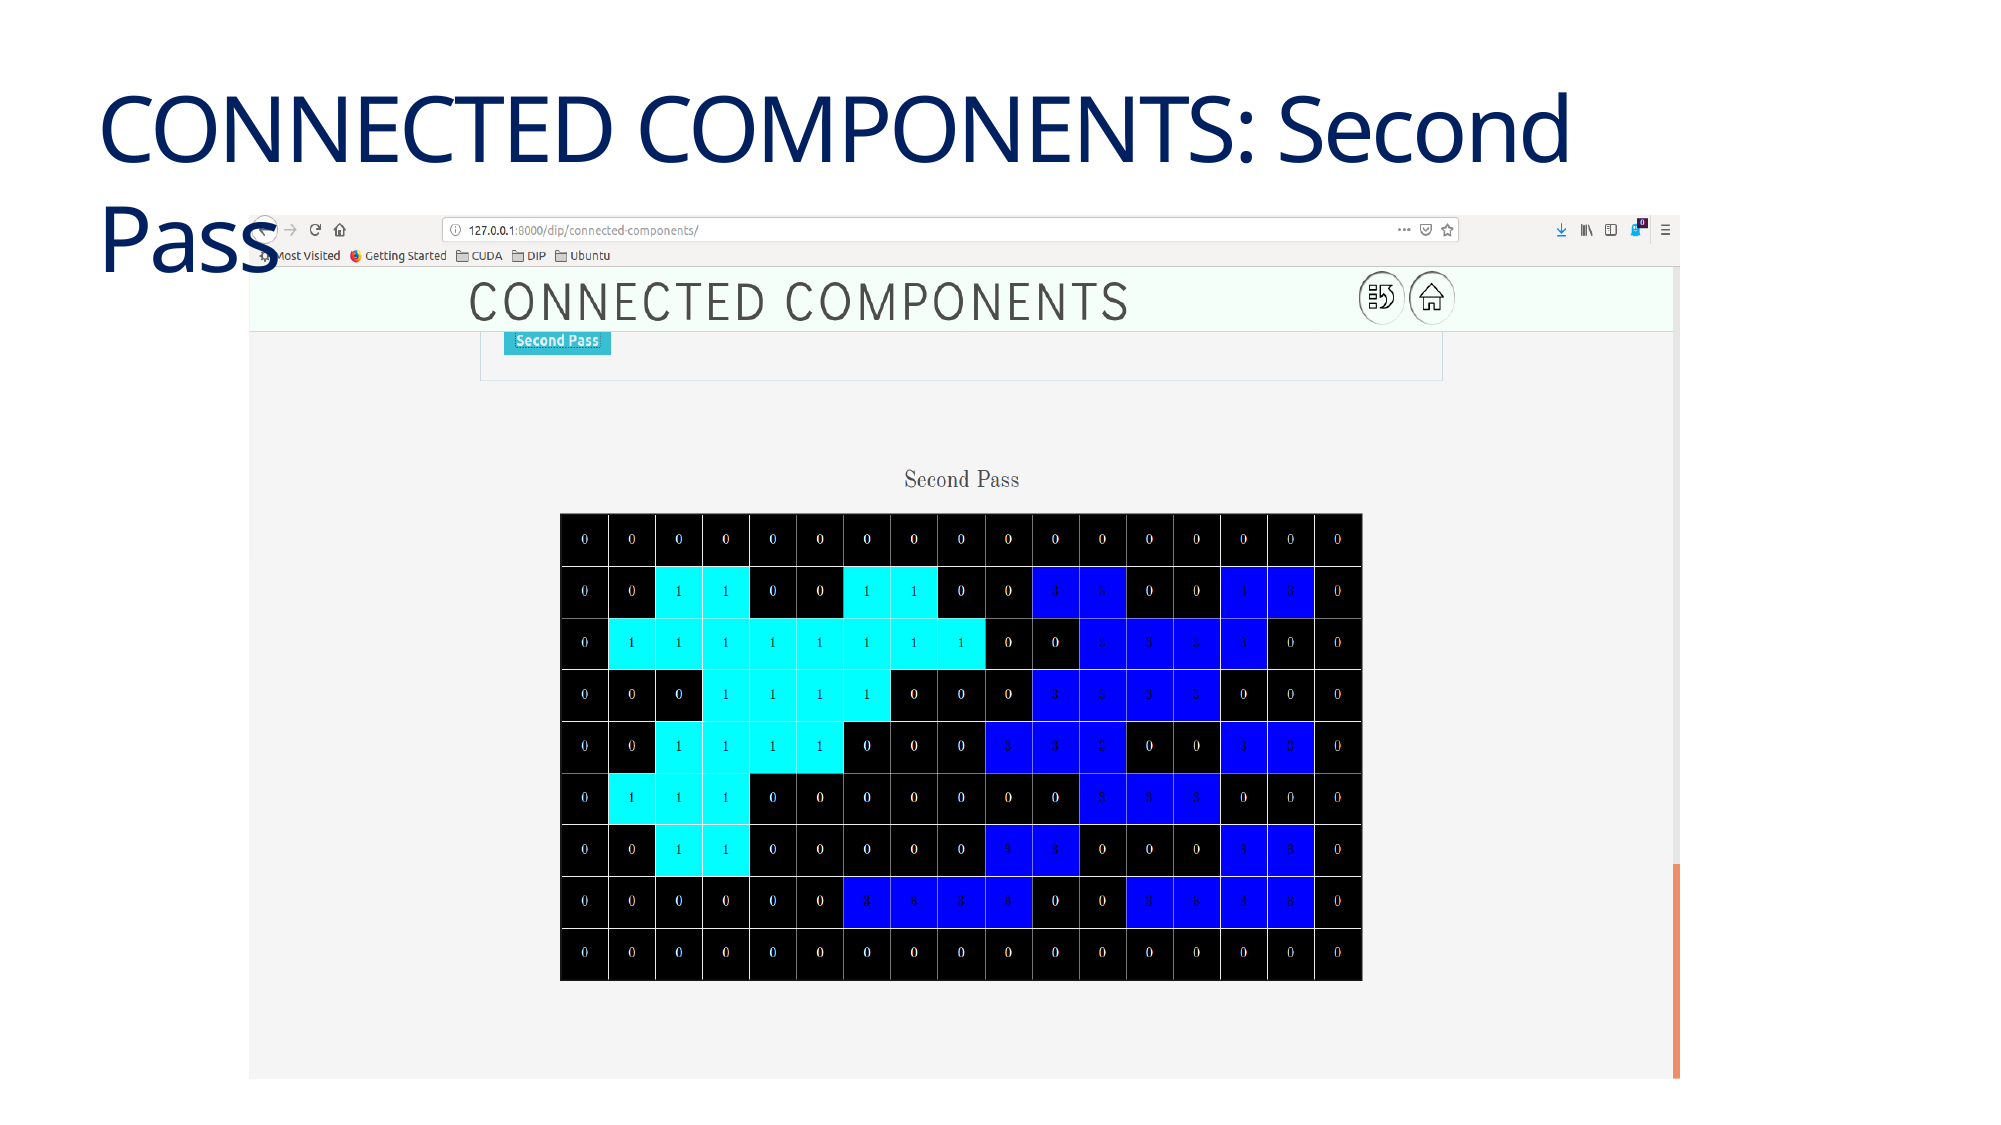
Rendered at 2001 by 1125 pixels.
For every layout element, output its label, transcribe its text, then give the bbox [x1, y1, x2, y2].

text_box CONNECTED COMPONENTS: Second Pass [82, 63, 1683, 299]
picture [249, 215, 1680, 1079]
